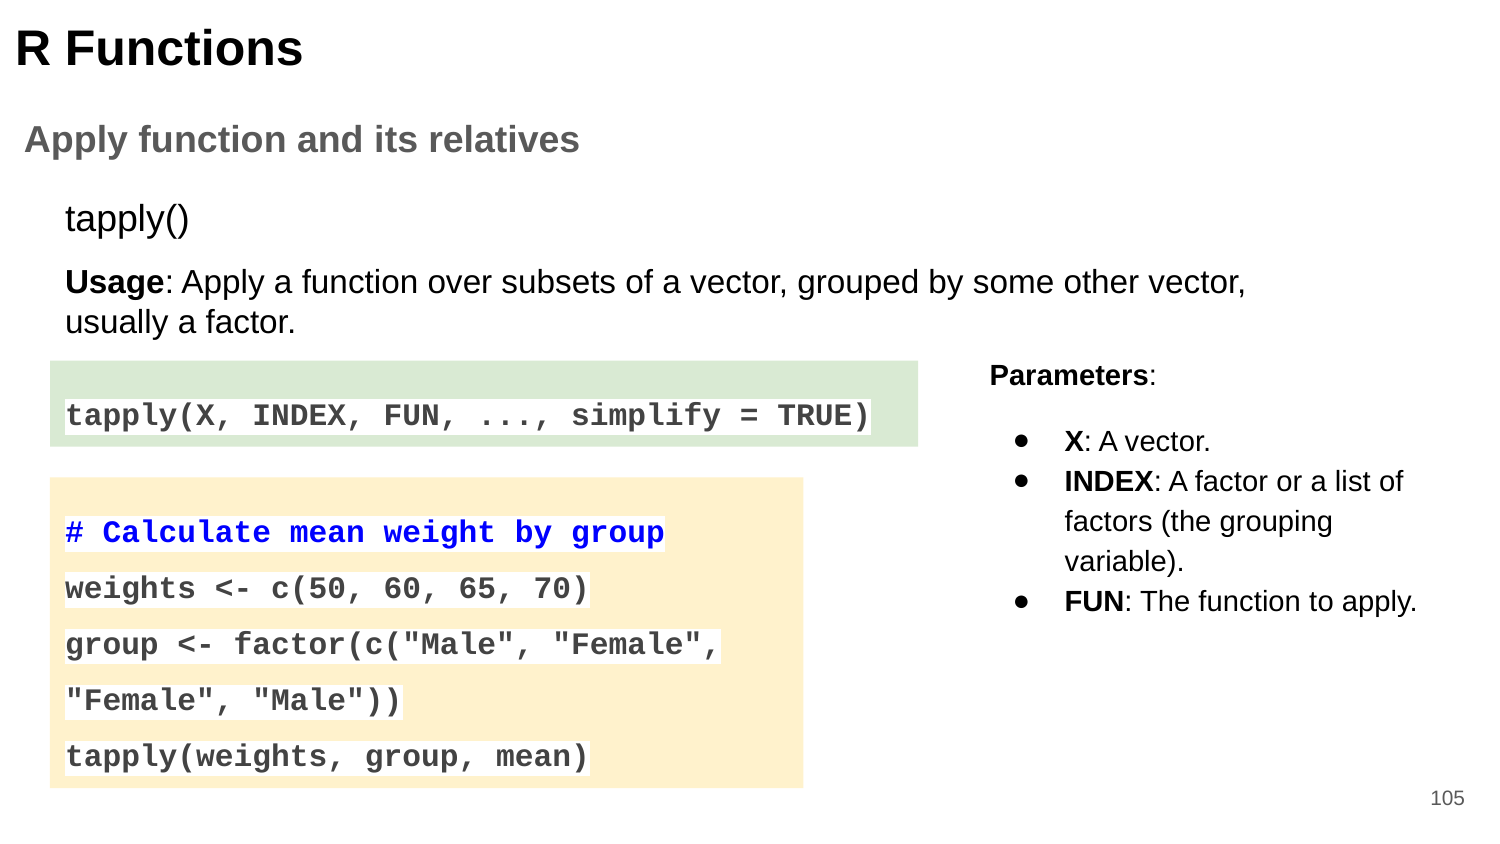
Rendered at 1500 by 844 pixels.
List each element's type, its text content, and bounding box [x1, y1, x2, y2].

text_box R Functions [0, 0, 493, 90]
slide_number ‹#› [1389, 764, 1480, 830]
text_box # Calculate mean weight by group weights <- c(50, 60, 65, 70) group <- factor(c("Male", "Female", "Female", "Male")) tapply(weights, group, mean) [49, 477, 804, 789]
text_box Parameters: X: A vector. INDEX: A factor or a list of factors (the grouping variable). FUN: The function to apply. [974, 341, 1467, 633]
text_box Usage: Apply a function over subsets of a vector, grouped by some other vector, usually a factor. [49, 245, 1328, 355]
text_box tapply() [50, 191, 287, 245]
text_box Apply function and its relatives [9, 99, 719, 191]
text_box tapply(X, INDEX, FUN, ..., simplify = TRUE) [50, 360, 919, 447]
